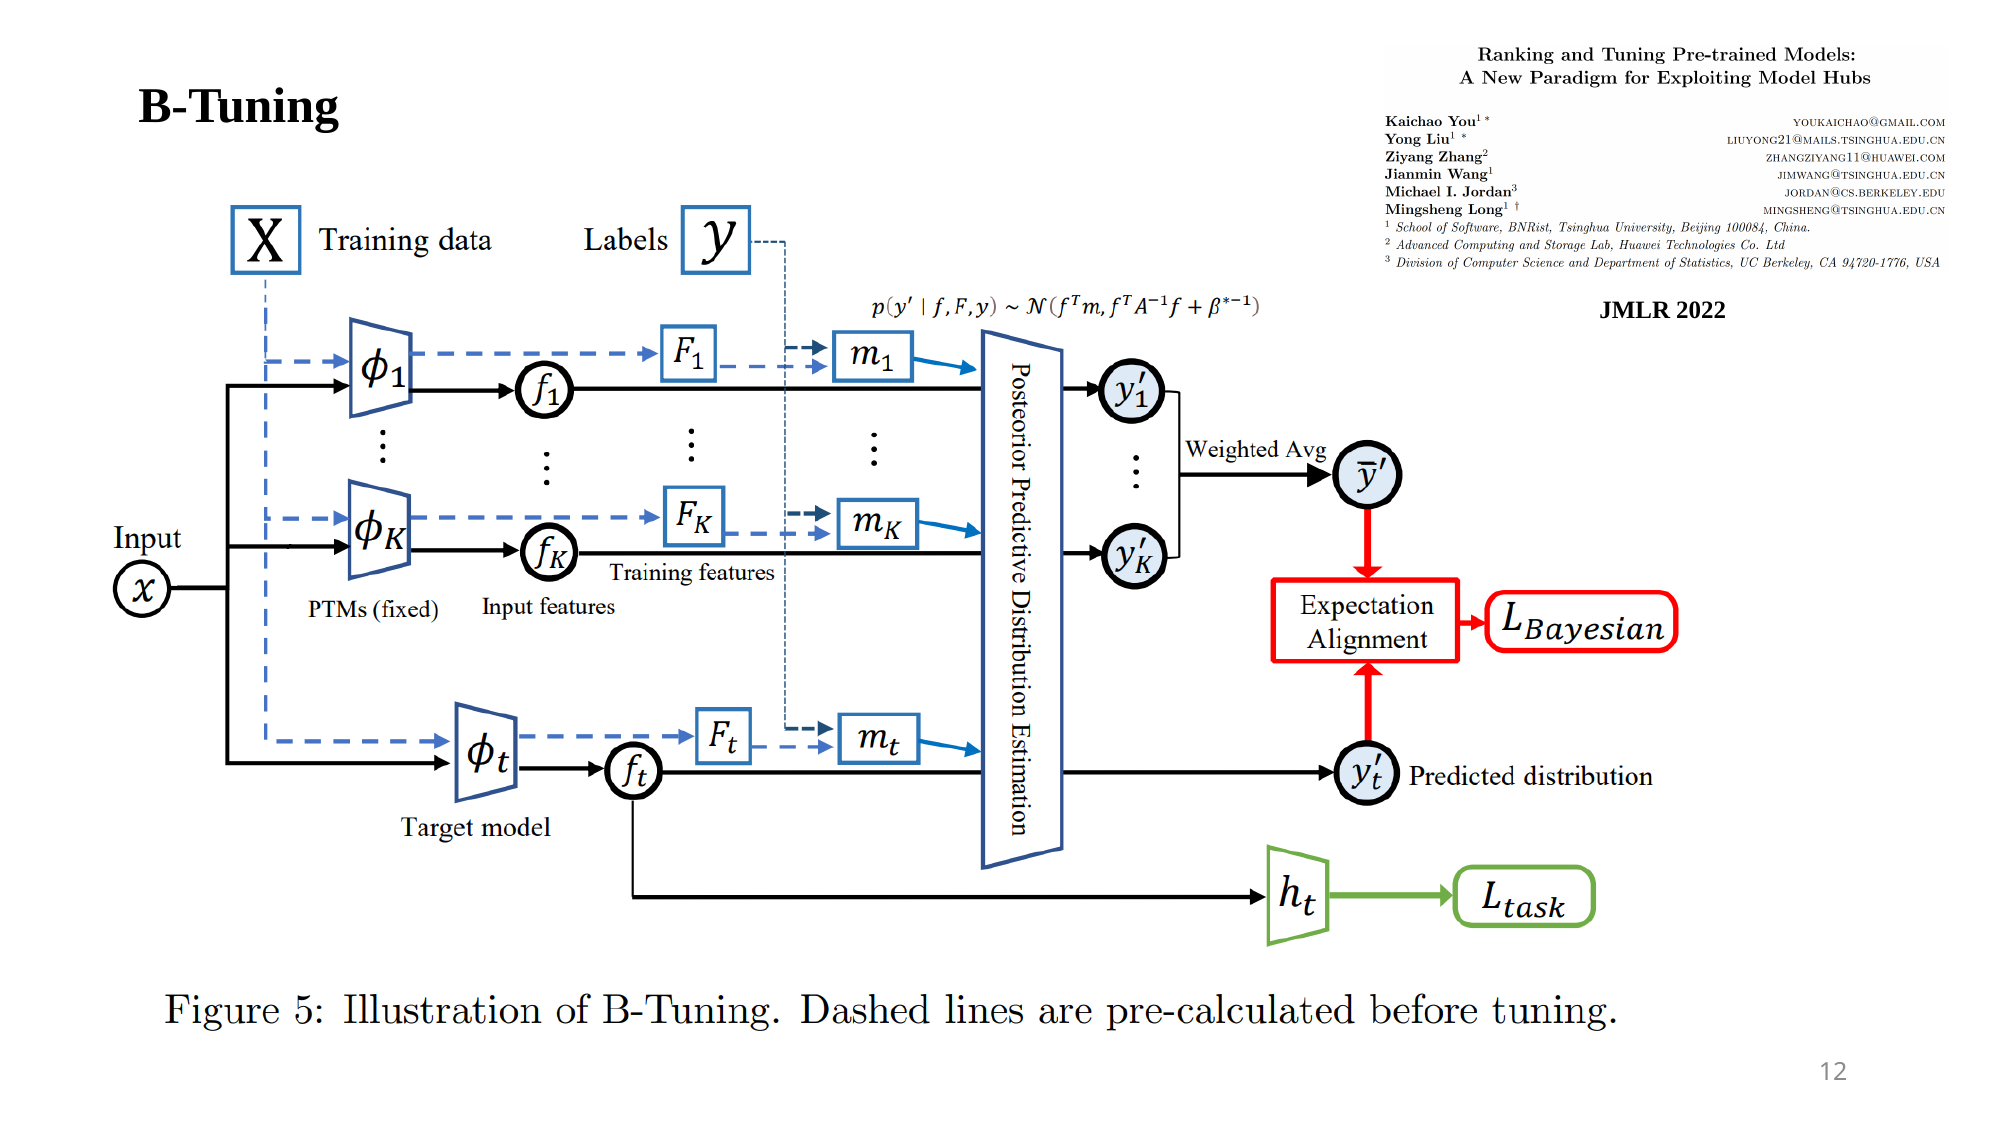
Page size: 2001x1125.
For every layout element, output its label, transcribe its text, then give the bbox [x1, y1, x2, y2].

text_box B-Tuning [123, 65, 367, 140]
picture [108, 46, 1949, 1043]
slide_number 12 [1412, 1042, 1863, 1103]
text_box JMLR 2022 [1686, 286, 1749, 332]
